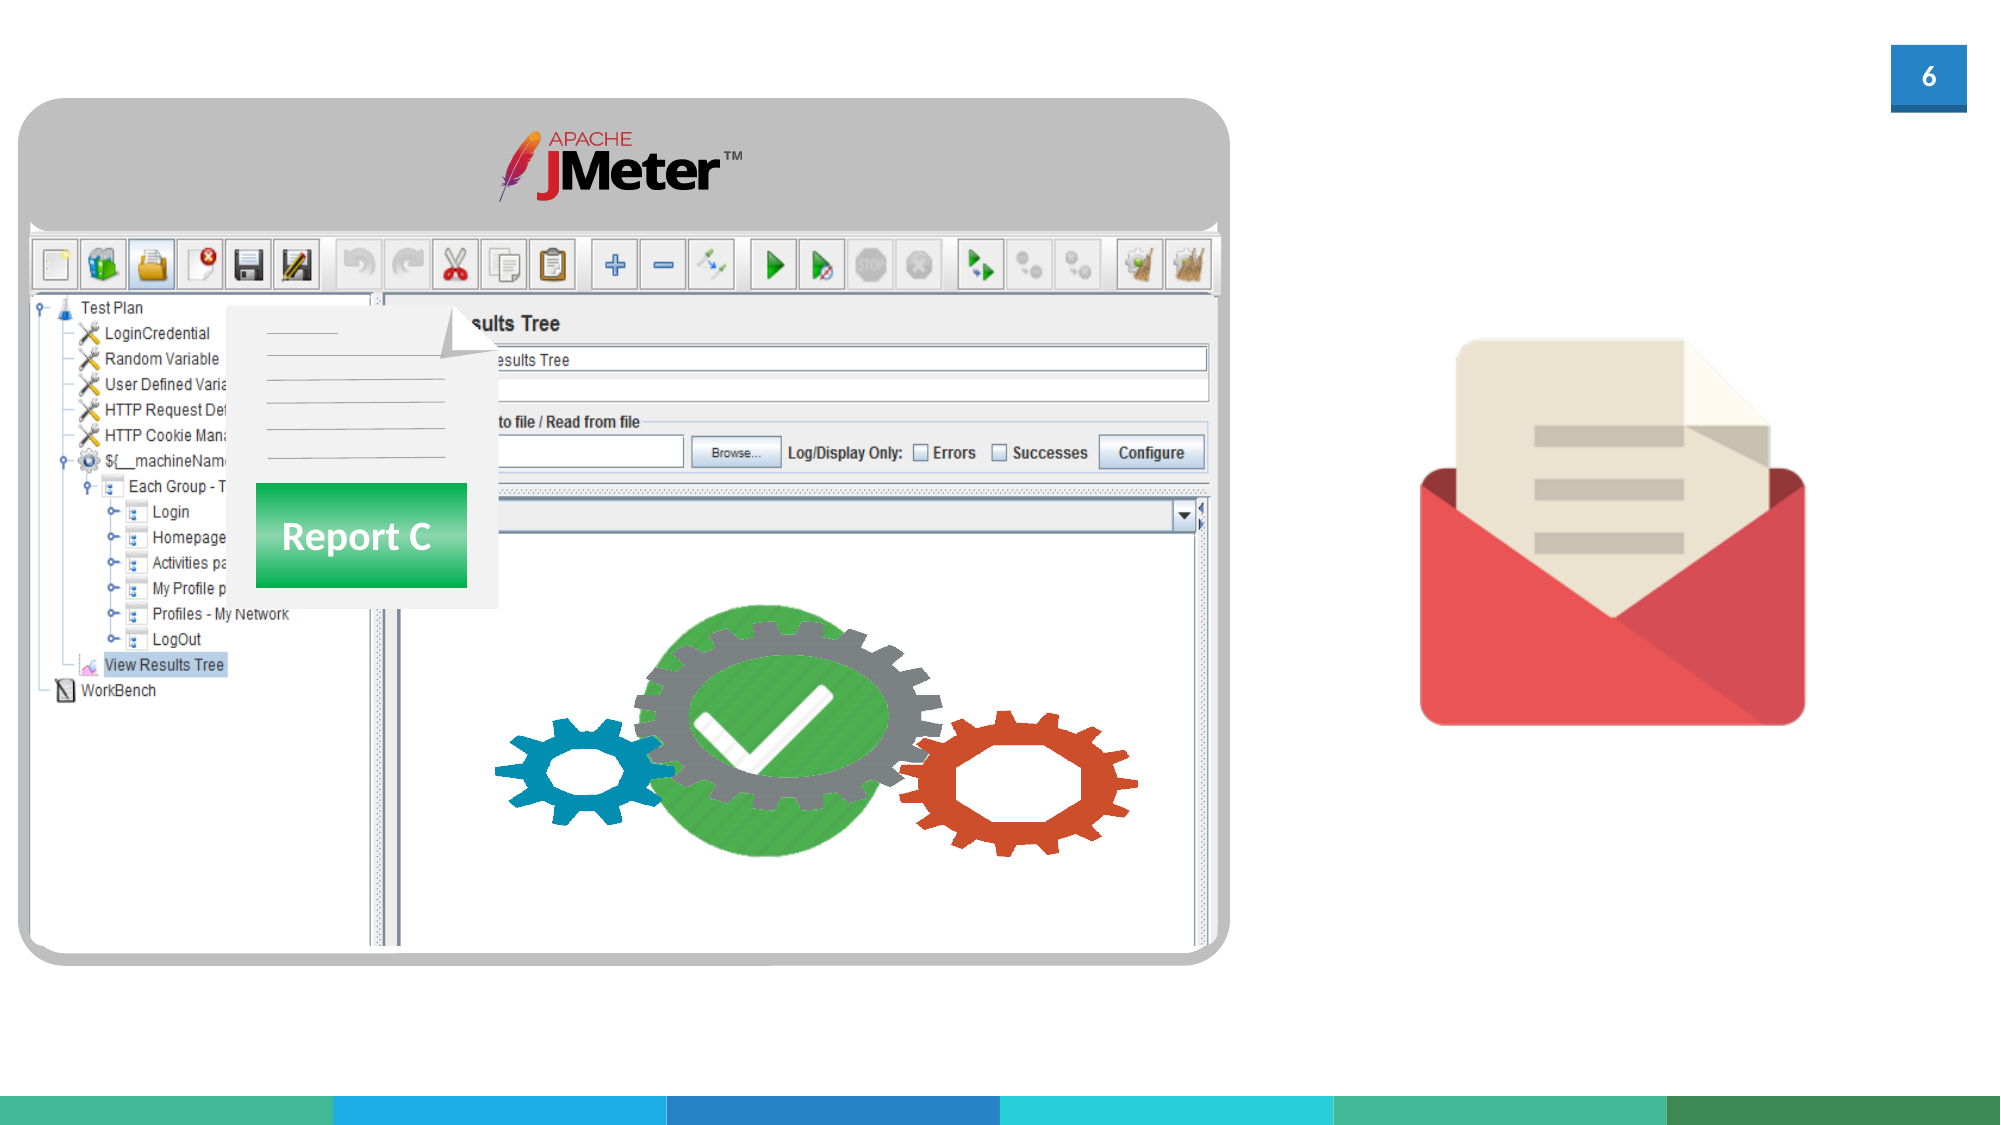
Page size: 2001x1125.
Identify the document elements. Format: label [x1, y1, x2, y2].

text_box [29, 231, 1222, 946]
picture [1408, 328, 1809, 729]
text_box [227, 306, 499, 609]
text_box [24, 104, 1224, 960]
text_box [0, 1095, 2000, 1125]
picture [435, 564, 1177, 946]
